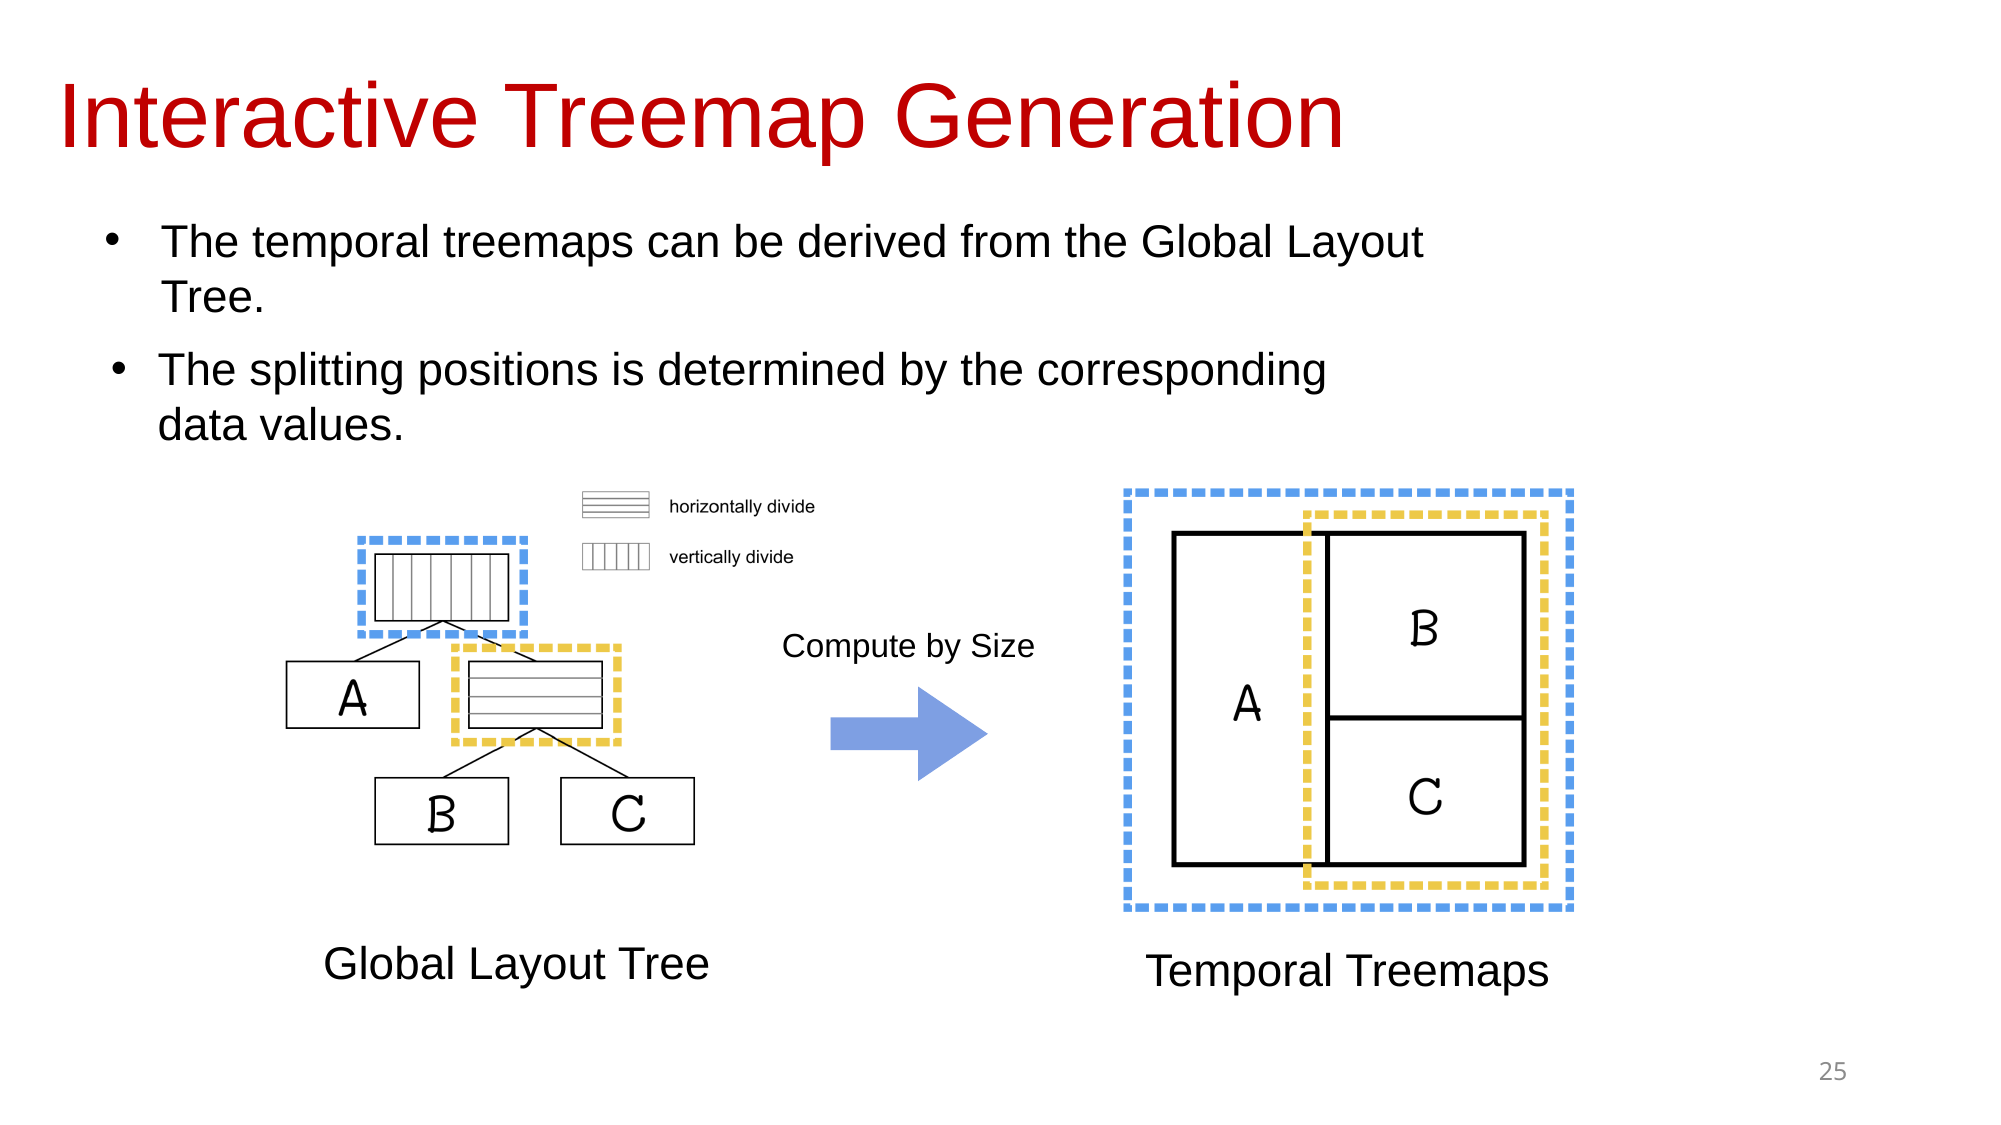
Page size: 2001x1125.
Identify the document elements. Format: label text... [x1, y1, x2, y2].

text_box [831, 702, 990, 783]
text_box The temporal treemaps can be derived from the Global Layout Tree. [96, 188, 1486, 345]
slide_number 25 [1412, 1042, 1863, 1103]
text_box Temporal Treemaps [1136, 927, 1569, 1025]
picture [1112, 476, 1595, 927]
text_box Compute by Size [831, 587, 1112, 702]
text_box The splitting positions is determined by the corresponding data values. [96, 332, 1397, 458]
picture [275, 476, 831, 927]
text_box Global Layout Tree [314, 927, 774, 1019]
text_box [82, 185, 756, 304]
title Interactive Treemap Generation [51, 0, 1916, 174]
